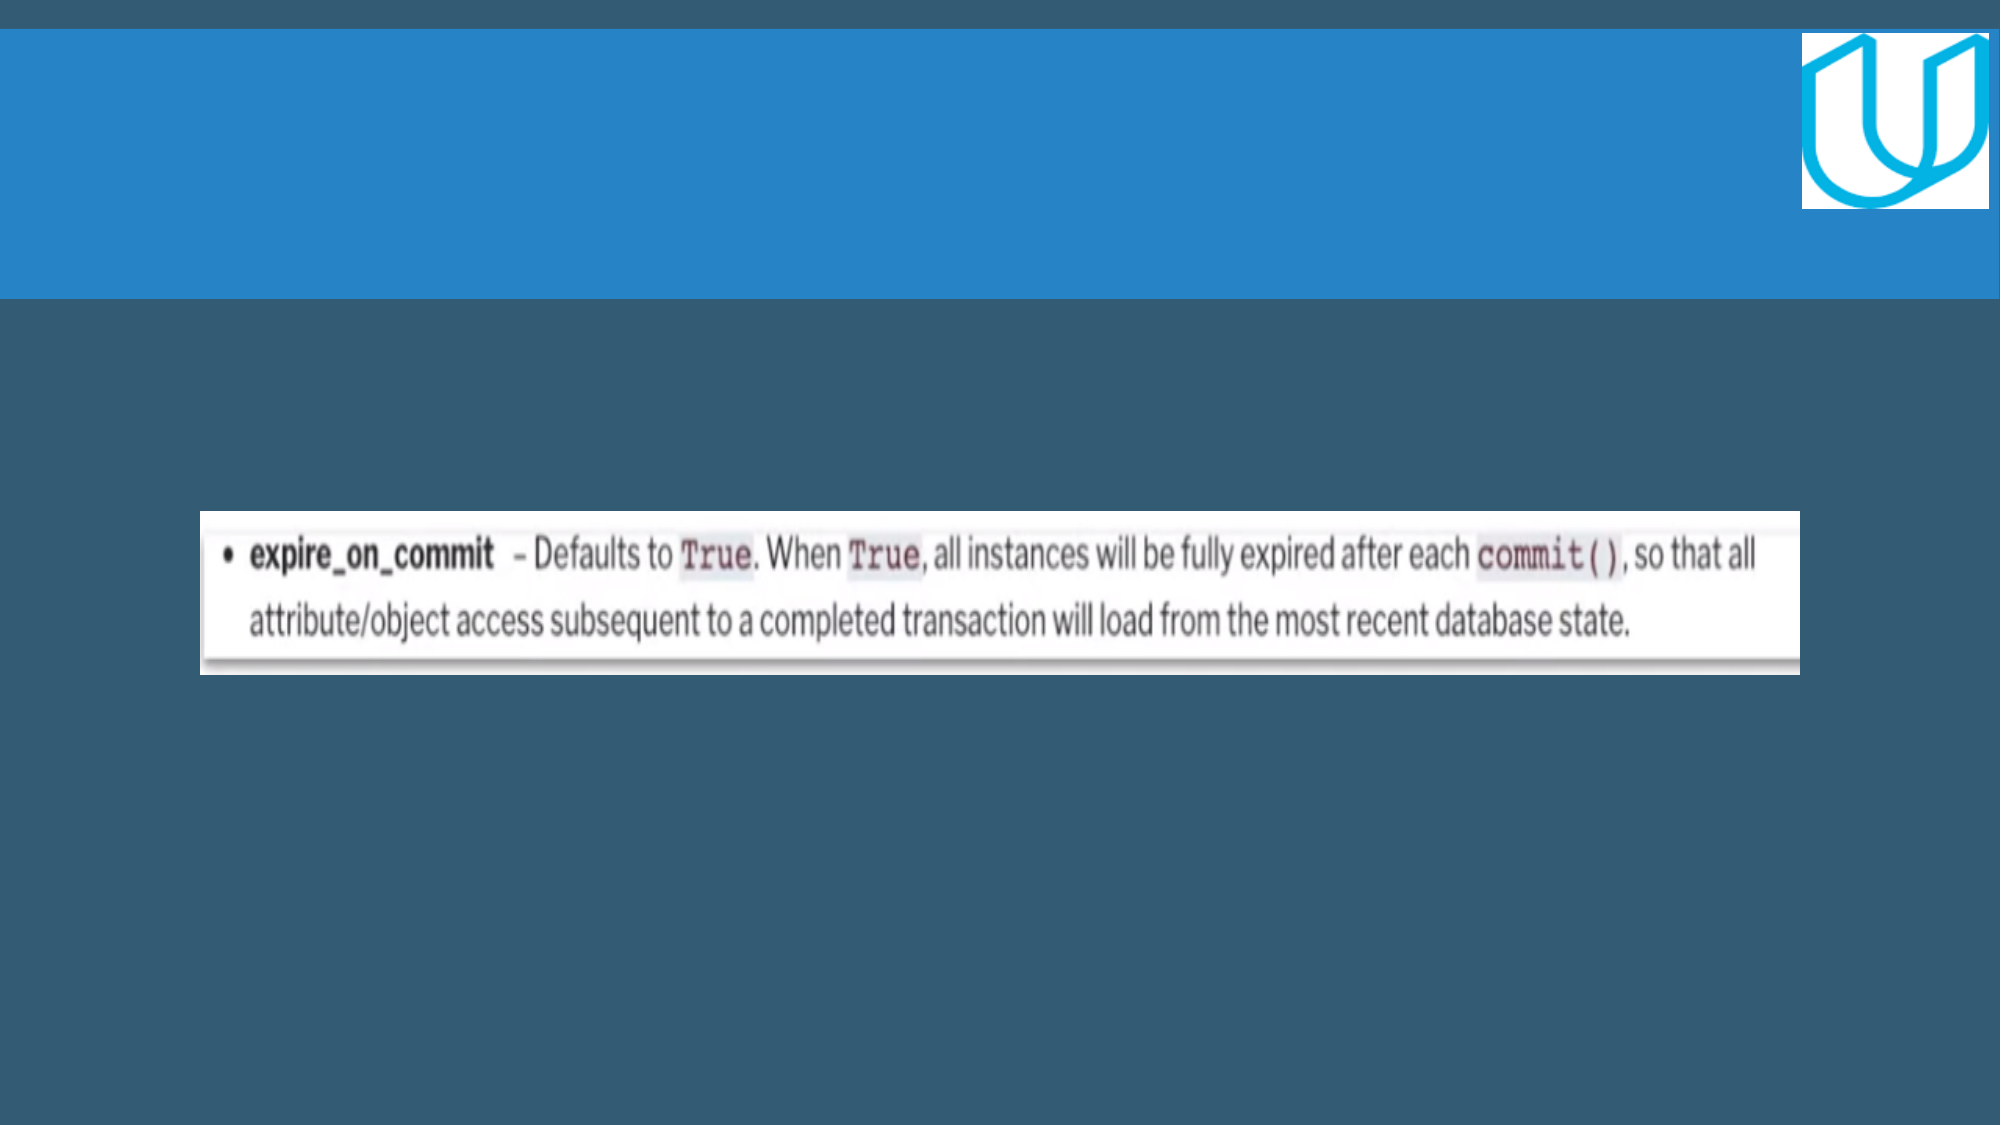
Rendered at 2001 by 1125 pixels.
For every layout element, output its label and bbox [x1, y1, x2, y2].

picture [1933, 47, 1974, 167]
picture [1816, 47, 1912, 197]
picture [1745, 27, 2000, 210]
picture [200, 511, 1800, 676]
